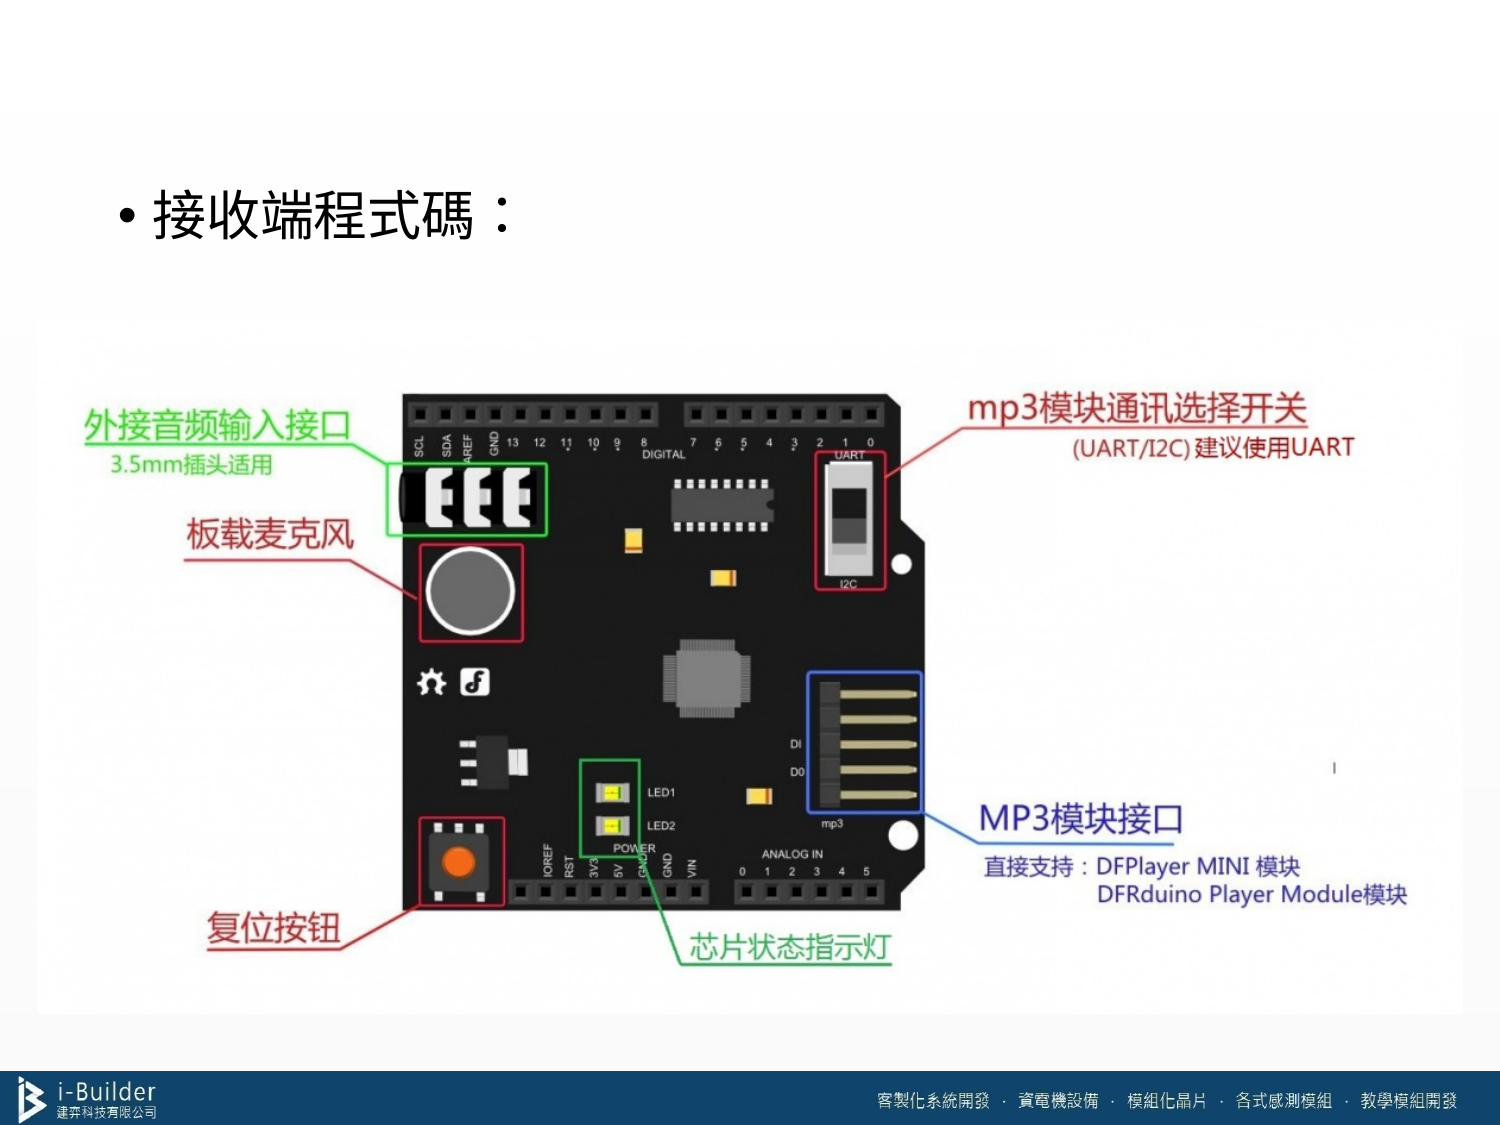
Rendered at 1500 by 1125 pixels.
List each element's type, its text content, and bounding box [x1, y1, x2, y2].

picture [37, 319, 1463, 1014]
picture [0, 1071, 1500, 1125]
list 接收端程式碼： [103, 181, 1397, 319]
